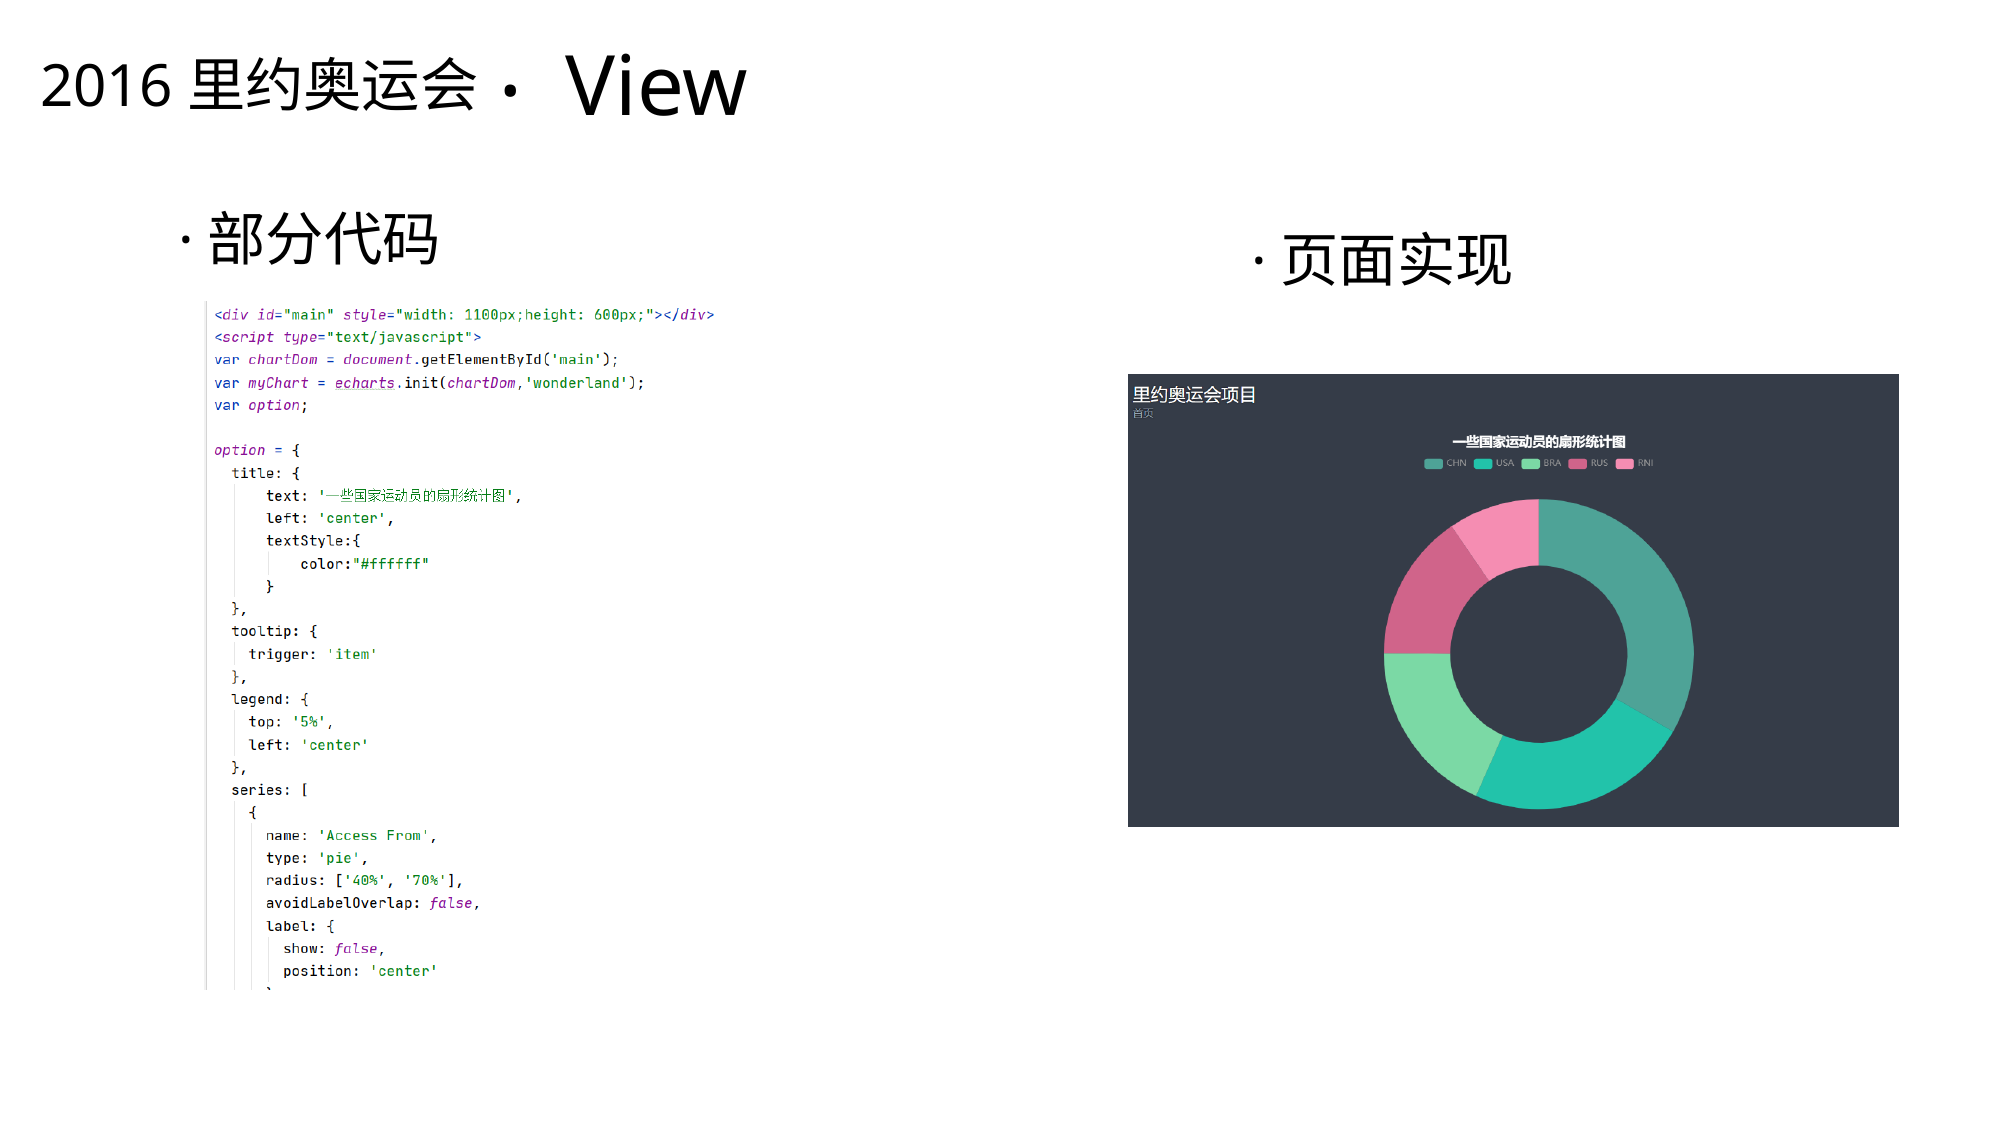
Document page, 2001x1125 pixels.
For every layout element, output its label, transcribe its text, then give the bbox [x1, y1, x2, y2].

text_box 2016里约奥运会 [25, 40, 483, 125]
picture [204, 301, 924, 990]
picture [1128, 374, 1899, 827]
text_box ·页面实现 [1236, 216, 1529, 301]
text_box View [550, 25, 763, 140]
text_box ·部分代码 [163, 194, 456, 280]
text_box · [483, 24, 538, 150]
